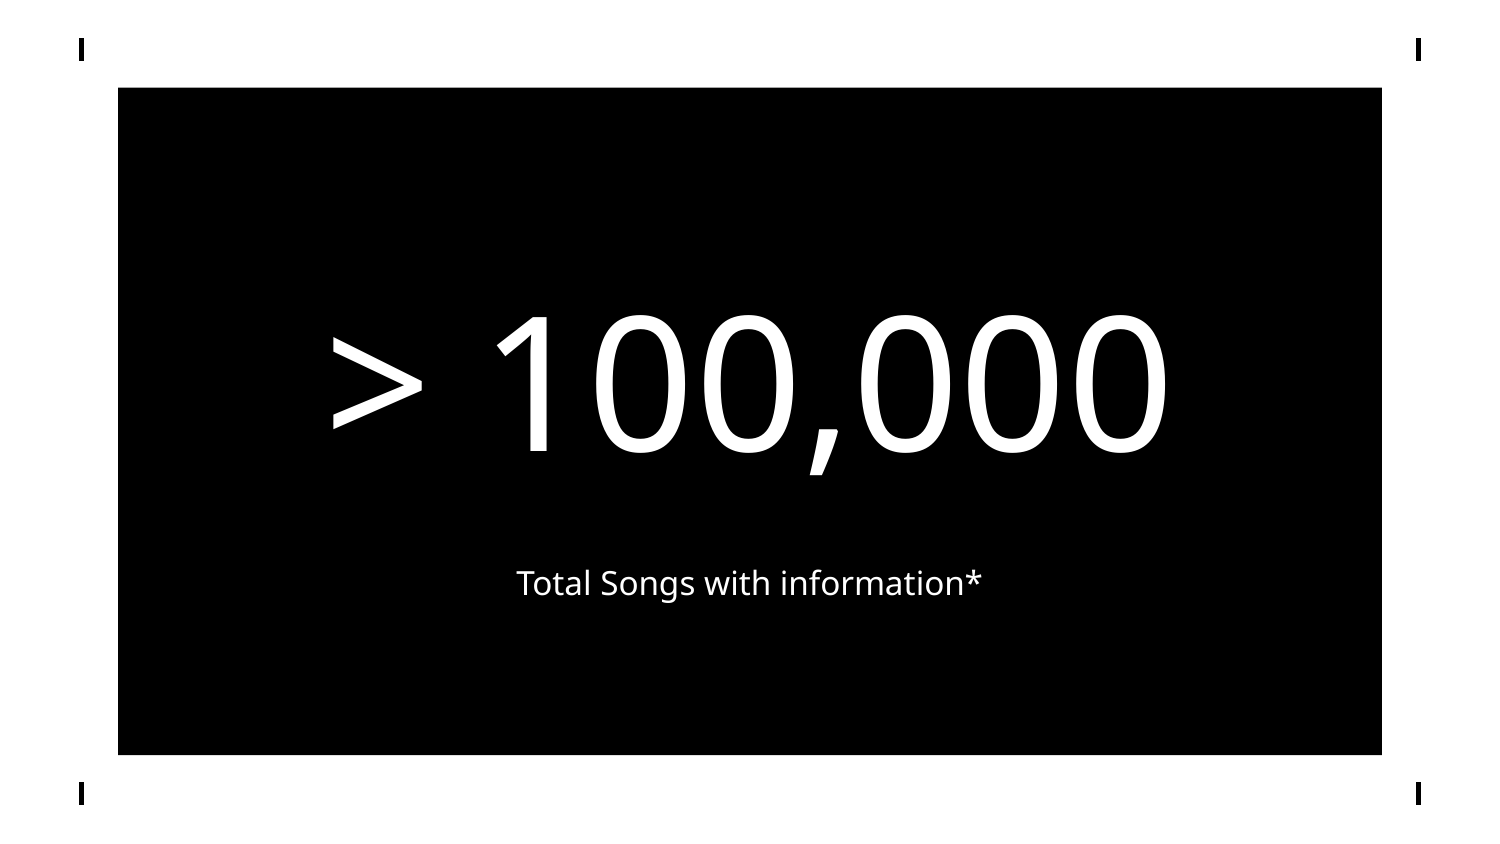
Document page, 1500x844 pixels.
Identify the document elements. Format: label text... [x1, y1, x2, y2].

subtitle Total Songs with information* [120, 547, 1380, 646]
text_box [69, 782, 94, 806]
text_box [1406, 38, 1431, 62]
title > 100,000 [118, 181, 1382, 504]
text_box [69, 38, 94, 62]
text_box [1406, 782, 1431, 806]
